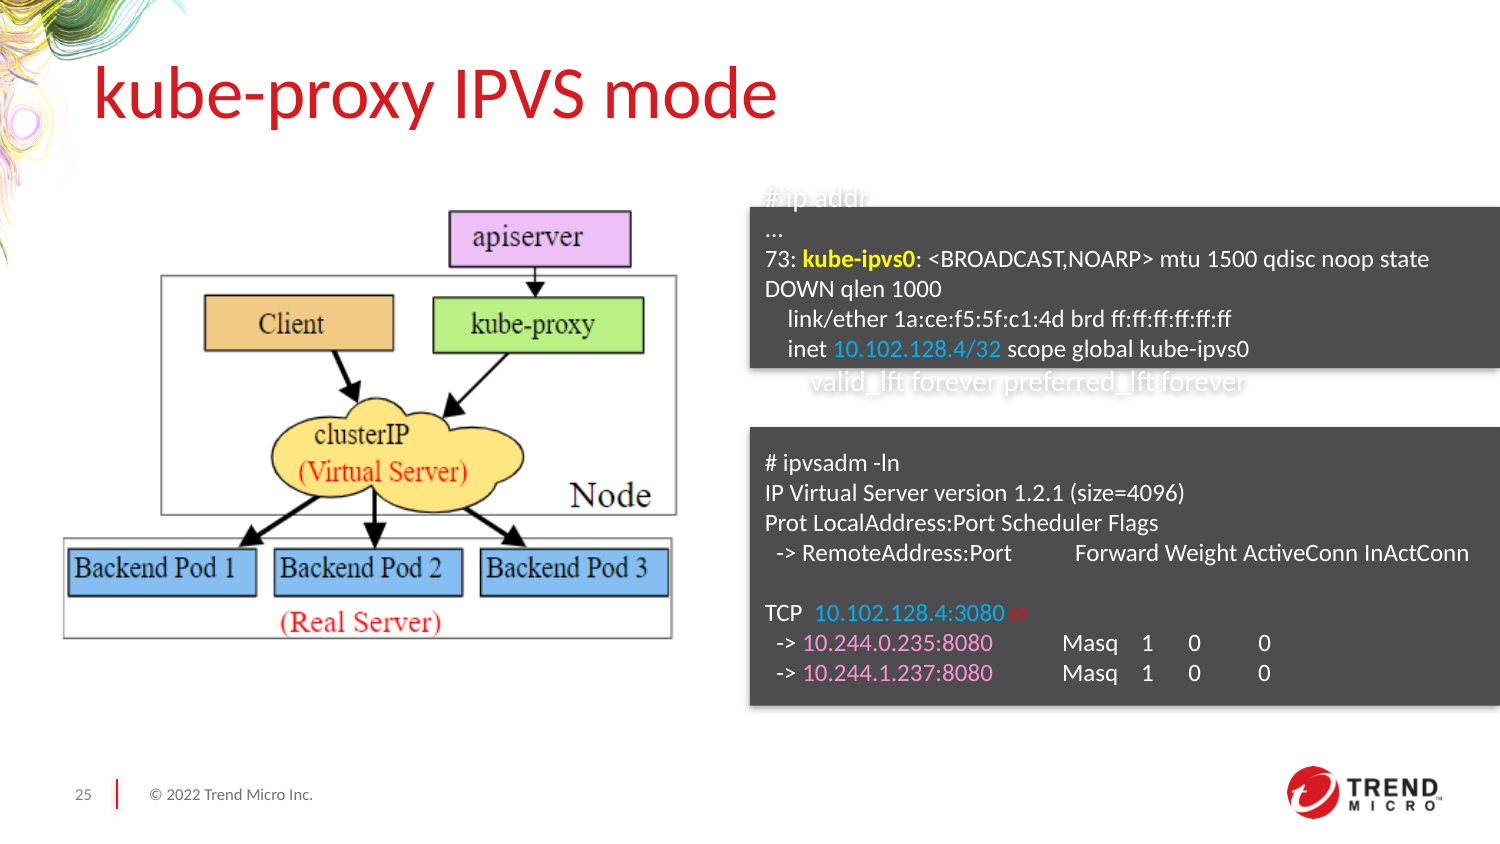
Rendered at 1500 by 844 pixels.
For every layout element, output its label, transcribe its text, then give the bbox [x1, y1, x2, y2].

text_box # ipvsadm -ln IP Virtual Server version 1.2.1 (size=4096) Prot LocalAddress:Port Scheduler Flags -> RemoteAddress:Port Forward Weight ActiveConn InActConn TCP 10.102.128.4:3080 rr -> 10.244.0.235:8080 Masq 1 0 0 -> 10.244.1.237:8080 Masq 1 0 0 [749, 426, 1500, 706]
title kube-proxy IPVS mode [94, 61, 1407, 149]
text_box # ip addr ... 73: kube-ipvs0: <BROADCAST,NOARP> mtu 1500 qdisc noop state DOWN qlen 1000 link/ether 1a:ce:f5:5f:c1:4d brd ff:ff:ff:ff:ff:ff inet 10.102.128.4/32 scope global kube-ipvs0 valid_lft forever preferred_lft forever [749, 206, 1500, 369]
picture [0, 0, 1500, 844]
